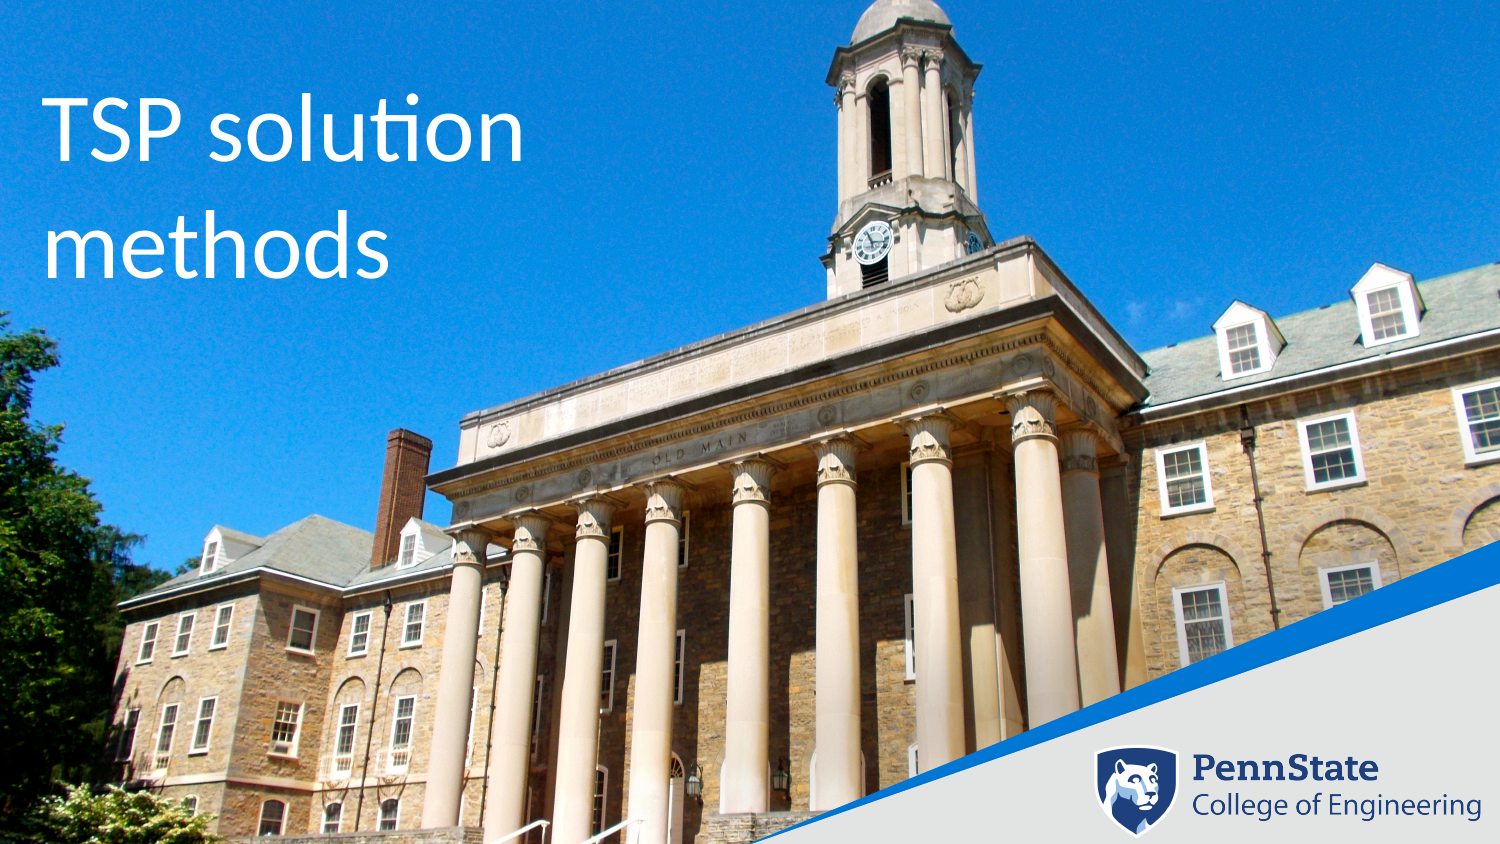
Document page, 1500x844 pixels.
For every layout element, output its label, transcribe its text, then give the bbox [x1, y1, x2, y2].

picture [0, 0, 1500, 844]
title TSP solution methods [26, 55, 882, 306]
